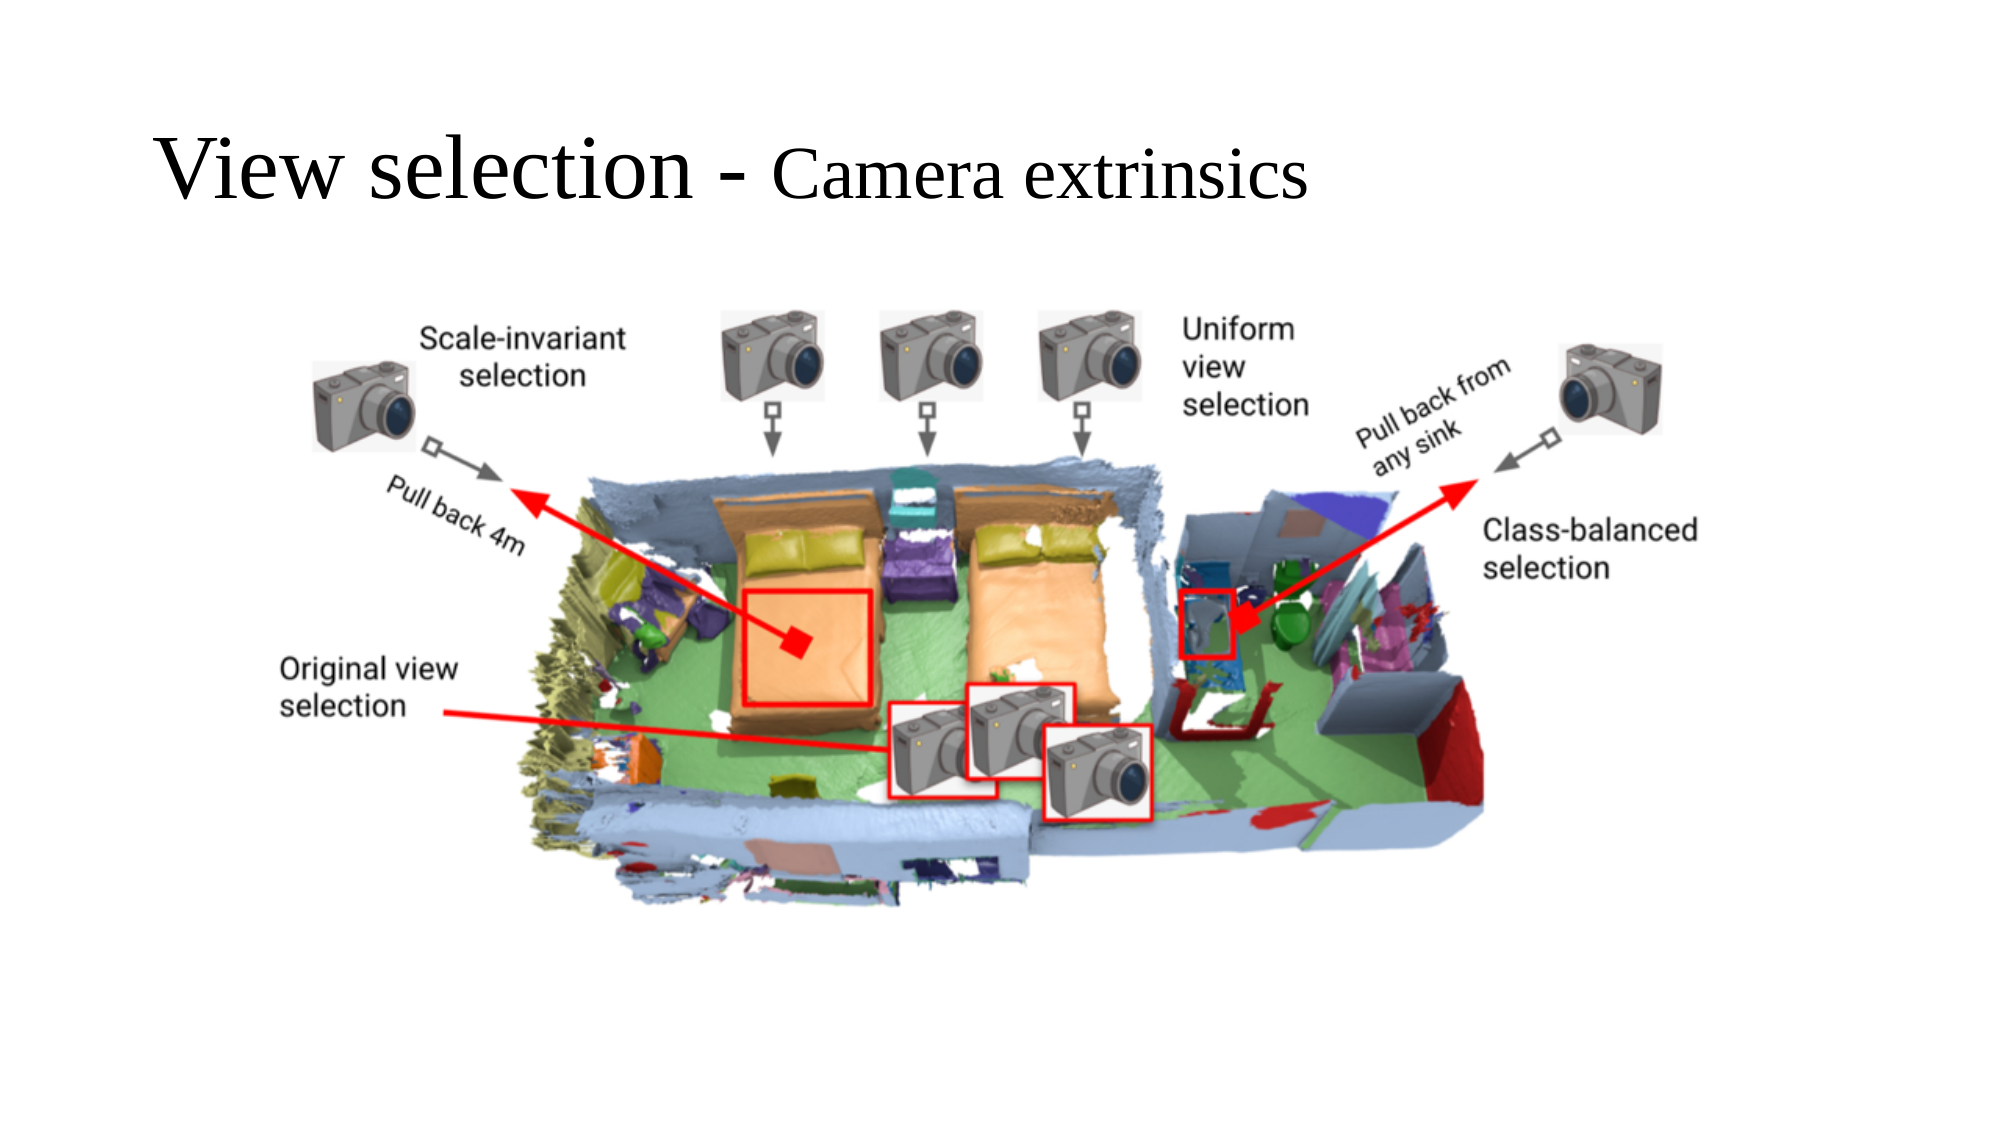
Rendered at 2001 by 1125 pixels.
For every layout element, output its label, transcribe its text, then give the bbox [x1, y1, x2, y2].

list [261, 296, 1739, 933]
title View selection - Camera extrinsics [137, 59, 1863, 278]
